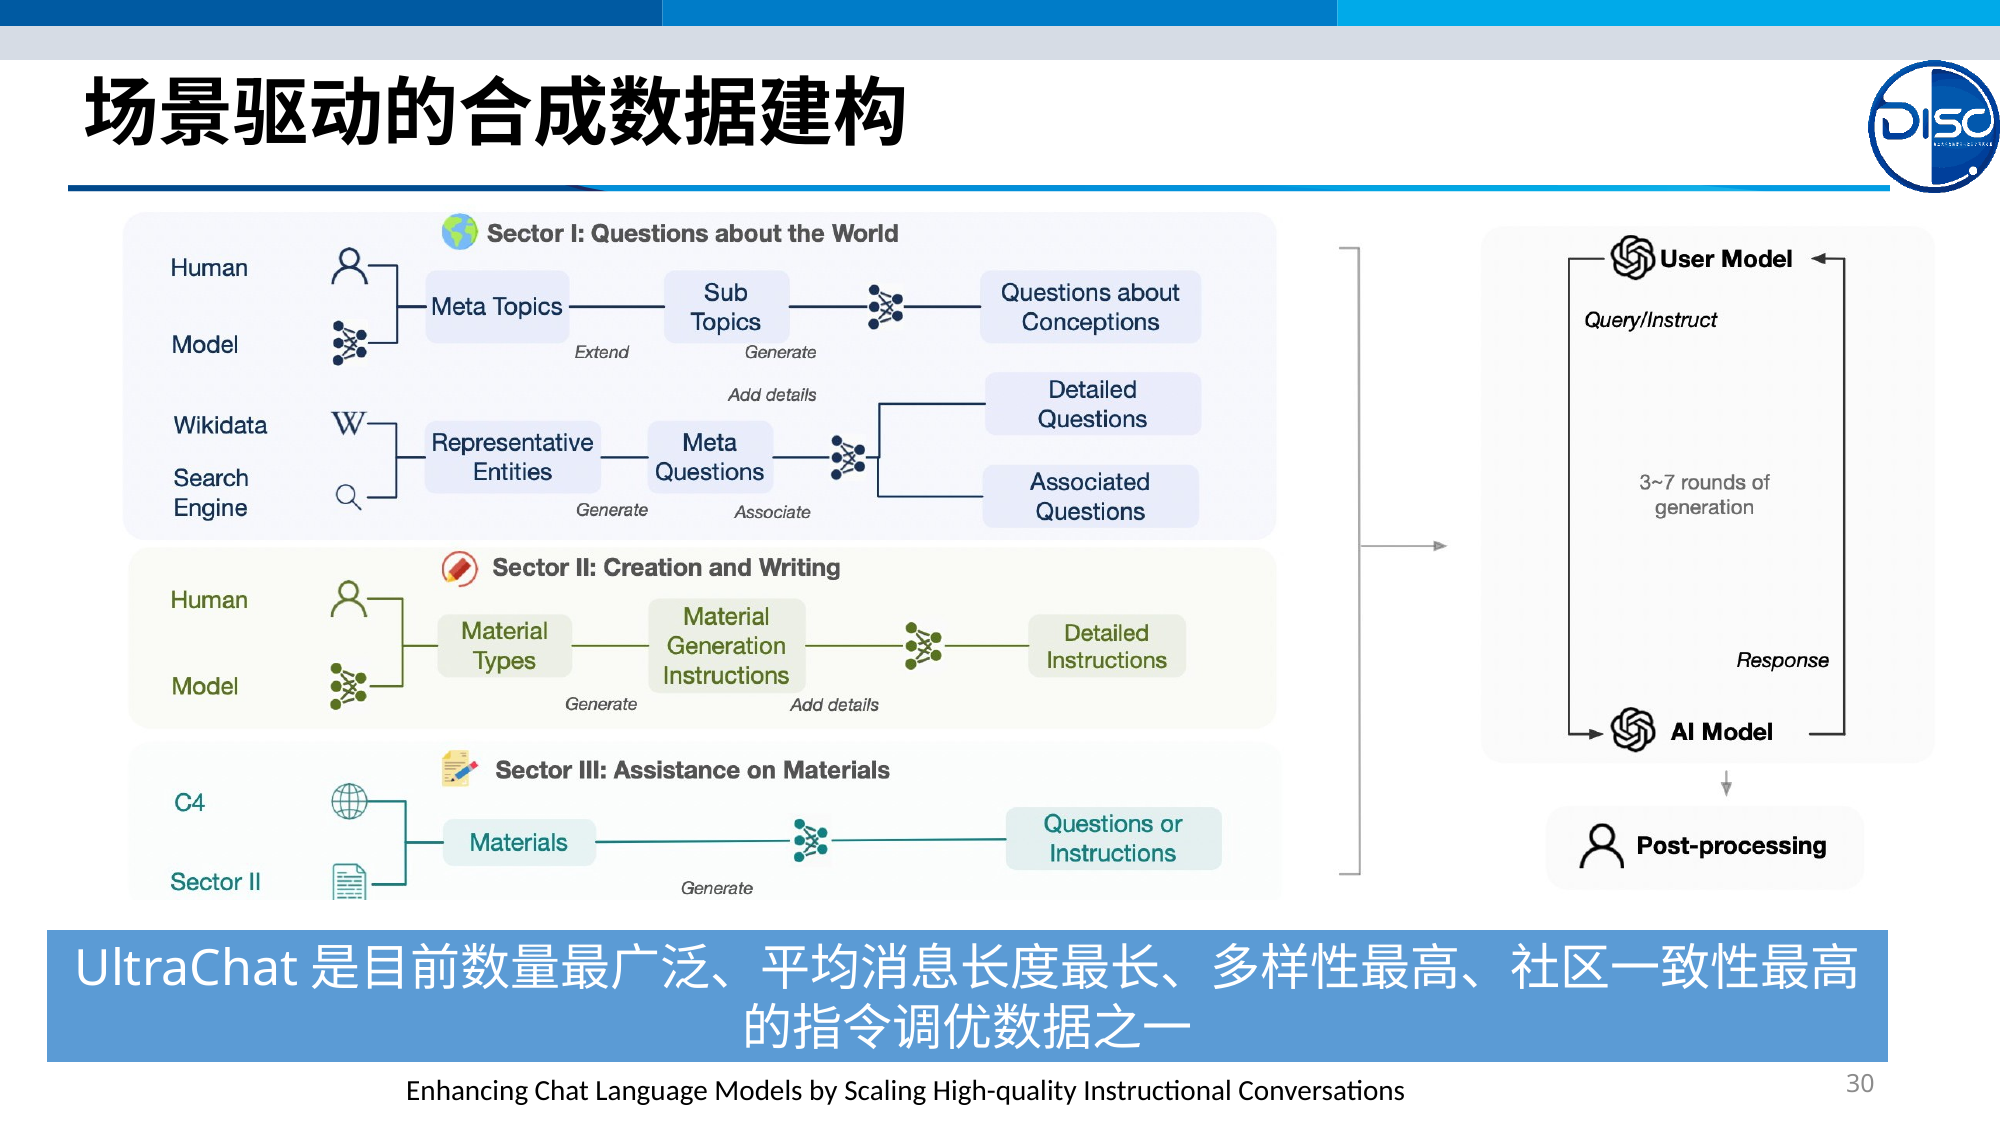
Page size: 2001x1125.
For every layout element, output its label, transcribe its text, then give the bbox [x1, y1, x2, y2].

slide_number 30 [1439, 1065, 1890, 1115]
picture [122, 204, 1936, 900]
text_box UltraChat是目前数量最广泛、平均消息长度最长、多样性最高、社区一致性最高的指令调优数据之一 [44, 927, 1891, 1065]
text_box Enhancing Chat Language Models by Scaling High-quality Instructional Conversations [404, 1069, 1555, 1106]
title 场景驱动的合成数据建构 [68, 67, 1890, 167]
picture [68, 60, 2000, 199]
